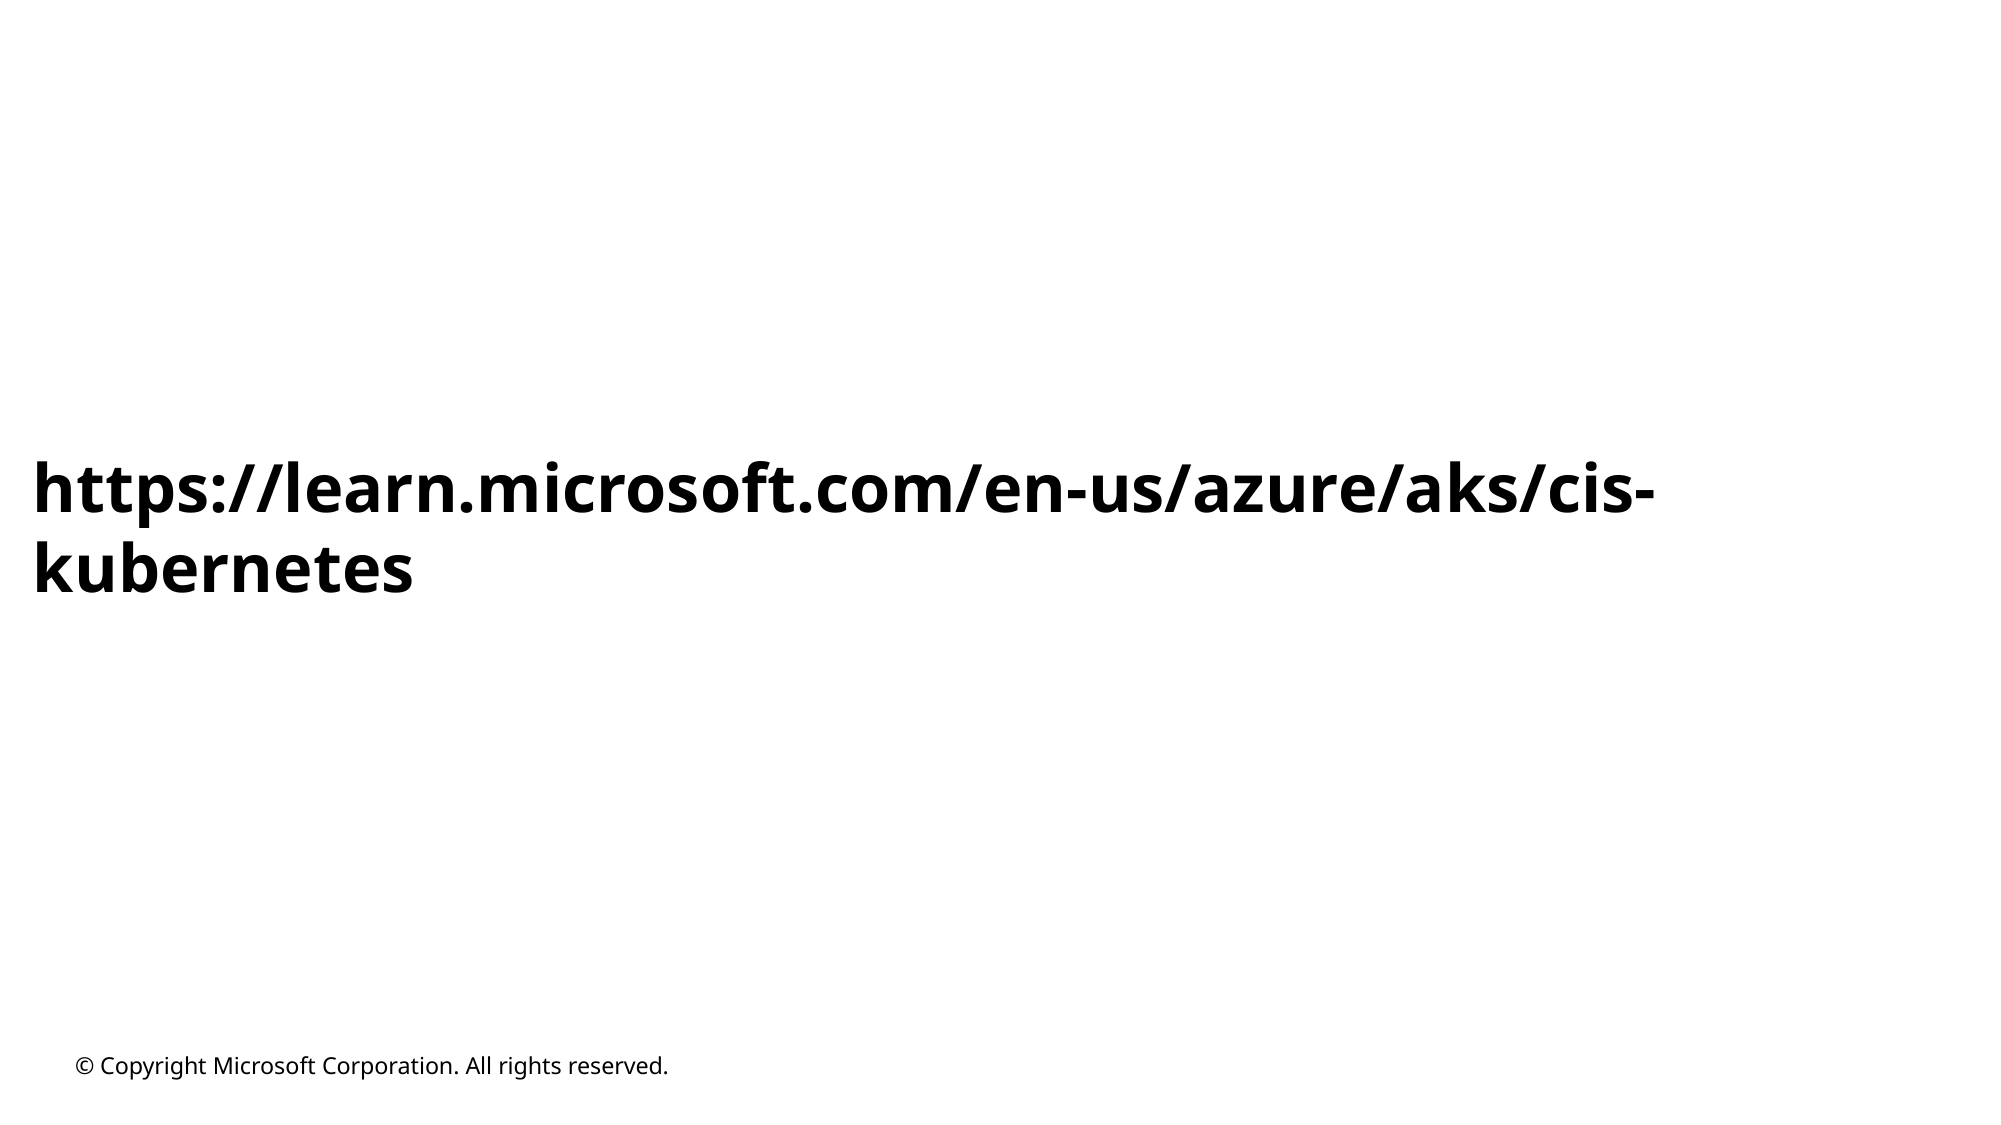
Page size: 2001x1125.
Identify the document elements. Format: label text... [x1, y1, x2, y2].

text_box https://learn.microsoft.com/en-us/azure/aks/cis-kubernetes [18, 438, 2000, 613]
